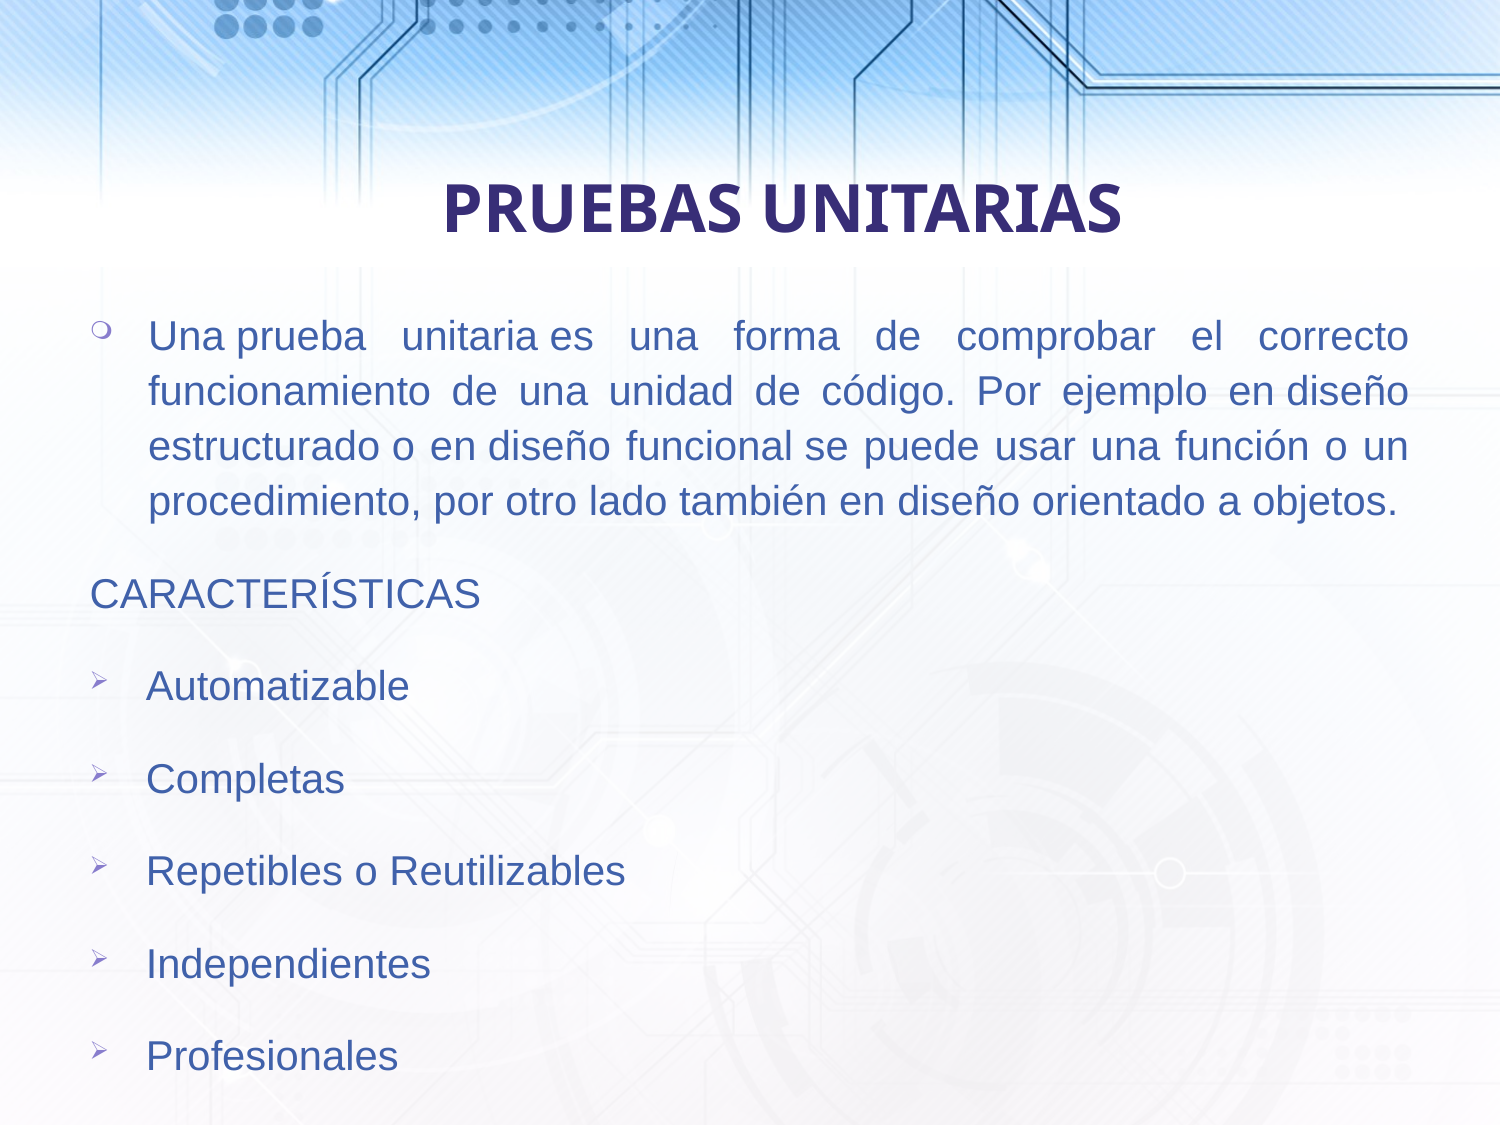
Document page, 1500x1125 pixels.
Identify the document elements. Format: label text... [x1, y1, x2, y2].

picture [0, 0, 1500, 222]
list Una prueba unitaria es una forma de comprobar el correcto funcionamiento de una unidad de código. Por ejemplo en diseño estructurado o en diseño funcional se puede usar una función o un procedimiento, por otro lado también en diseño orientado a objetos. CARACTERÍSTICAS Automatizable Completas Repetibles o Reutilizables Independientes Profesionales [74, 296, 1426, 1125]
title PRUEBAS UNITARIAS [106, 131, 1460, 247]
